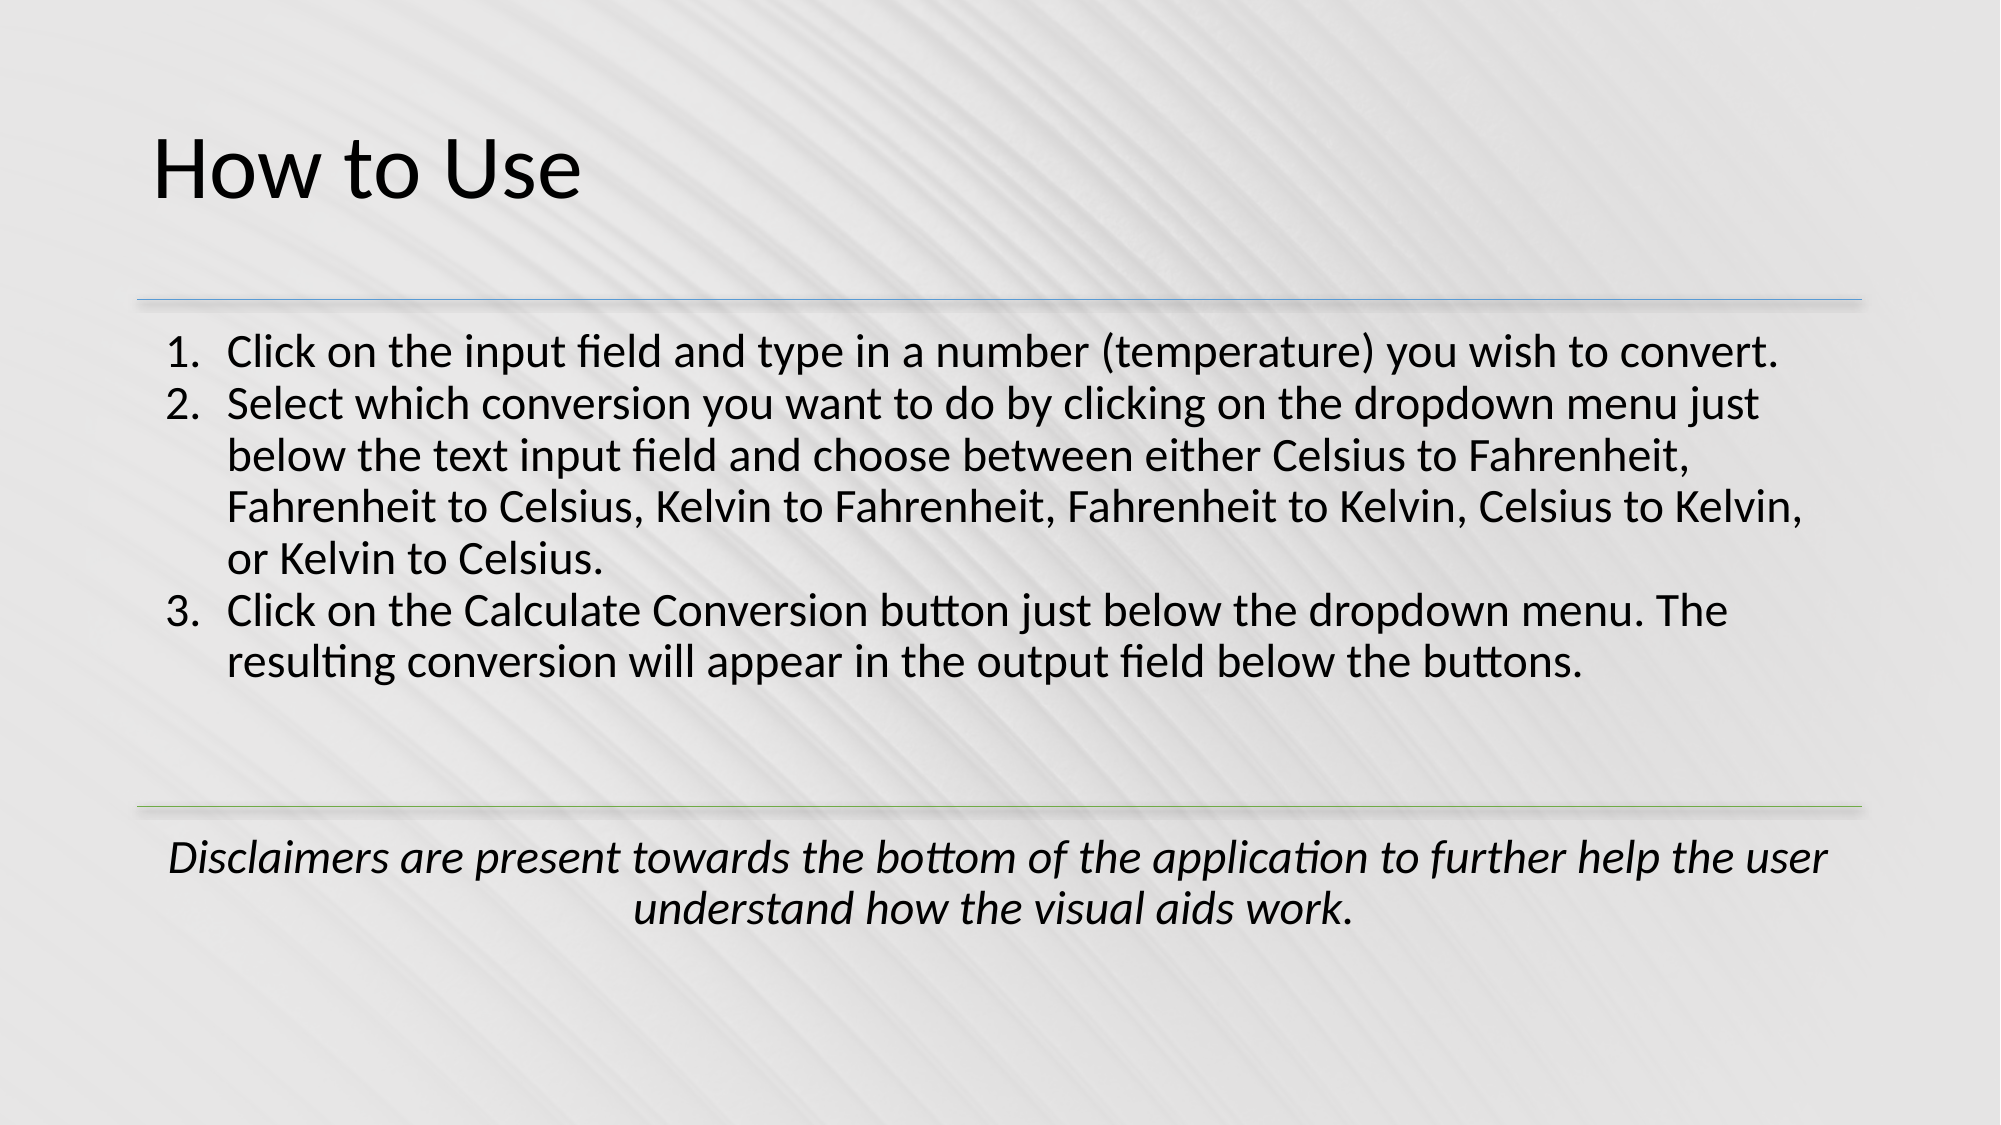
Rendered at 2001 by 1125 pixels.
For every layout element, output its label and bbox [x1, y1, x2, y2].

picture [0, 0, 2000, 1125]
text_box [137, 299, 1863, 956]
